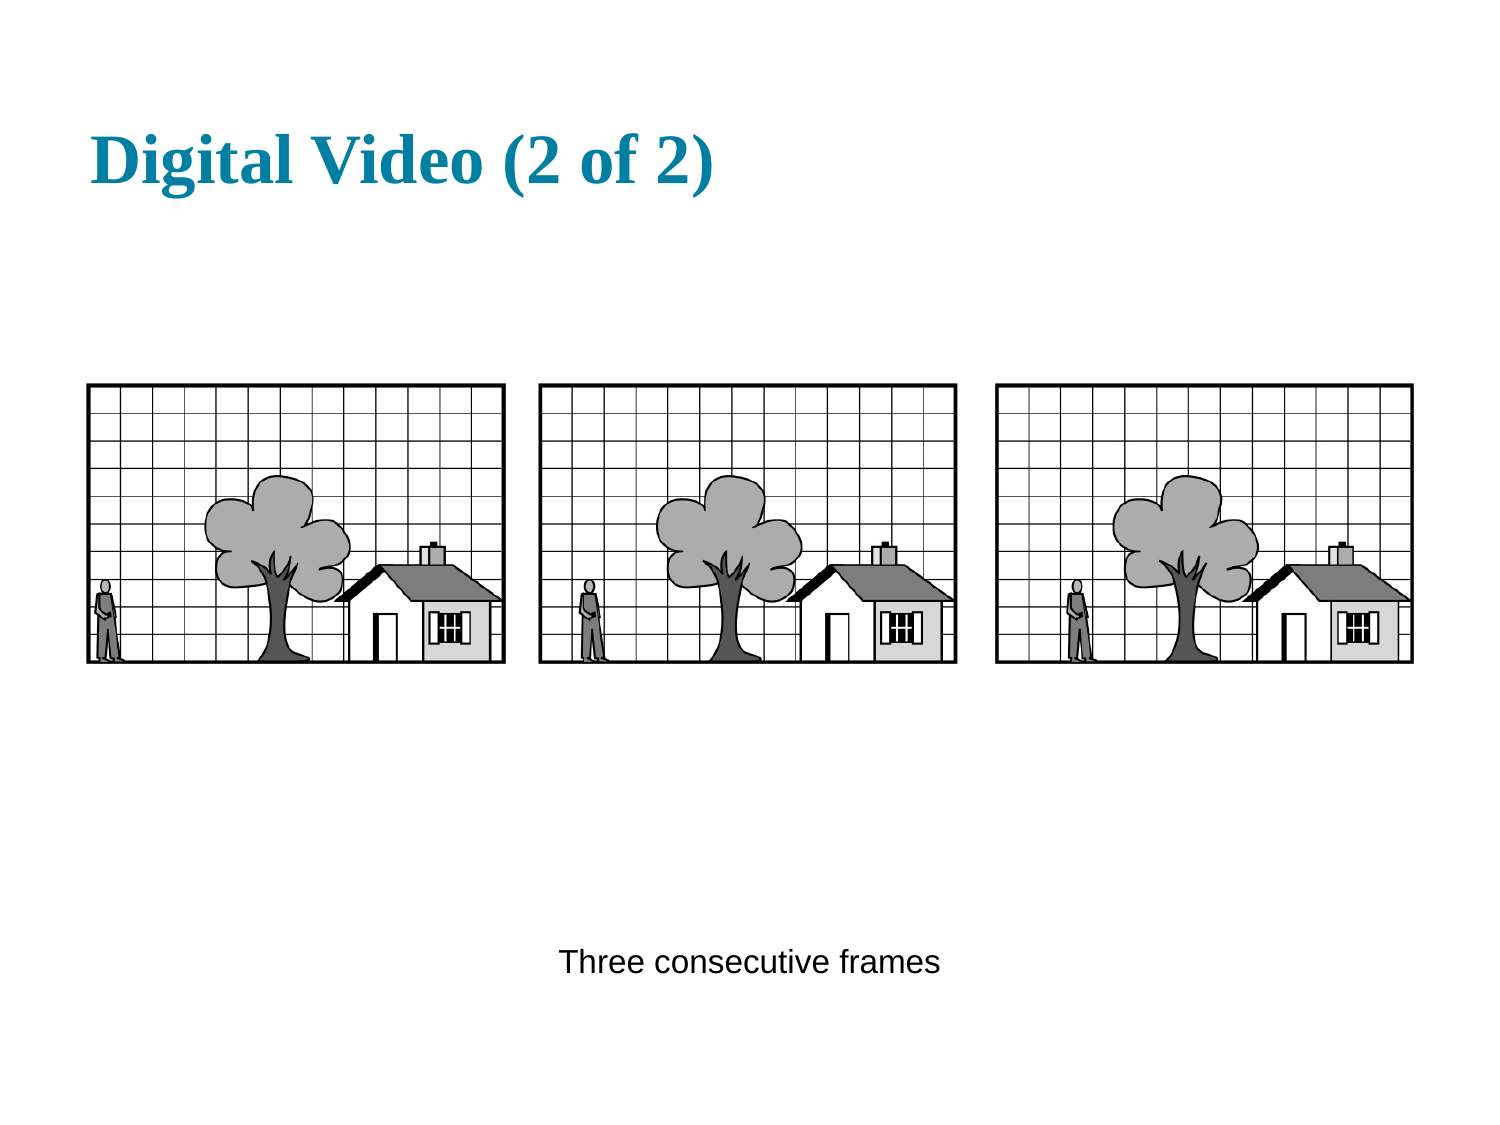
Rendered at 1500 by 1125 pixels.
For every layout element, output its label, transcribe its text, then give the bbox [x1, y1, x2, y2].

title Digital Video (2 of 2) [75, 37, 1425, 213]
picture [86, 382, 1414, 664]
list Three consecutive frames [75, 828, 1425, 996]
